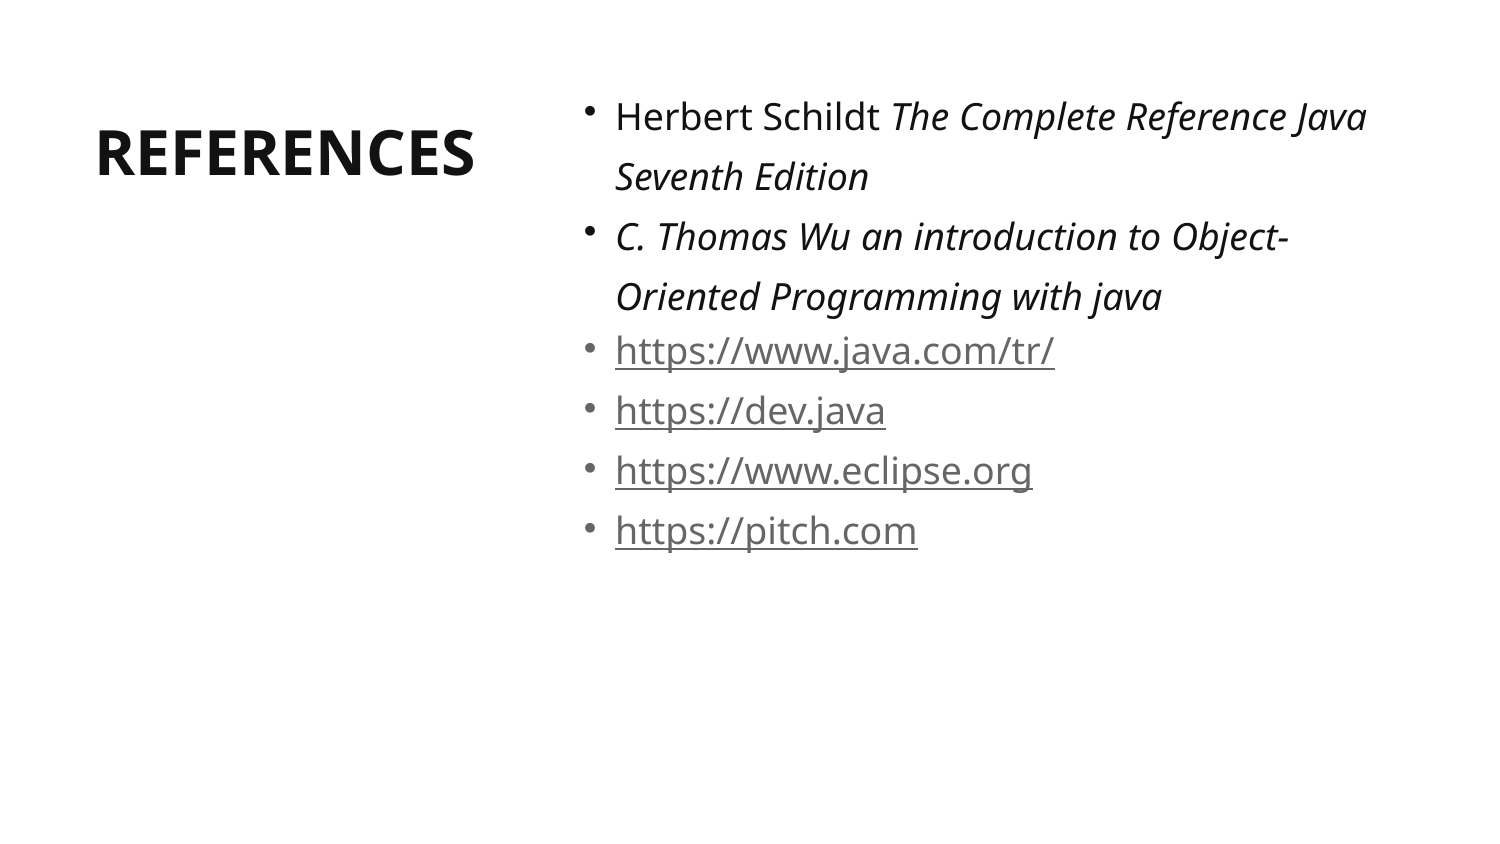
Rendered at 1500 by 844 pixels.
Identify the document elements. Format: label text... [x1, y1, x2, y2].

text_box REFERENCES [94, 93, 516, 188]
text_box Herbert Schildt The Complete Reference Java Seventh Edition C. Thomas Wu an introduction to Object-Oriented Programming with java https://www.java.com/tr/ https://dev.java https://www.eclipse.org https://pitch.com​ [583, 78, 1422, 559]
